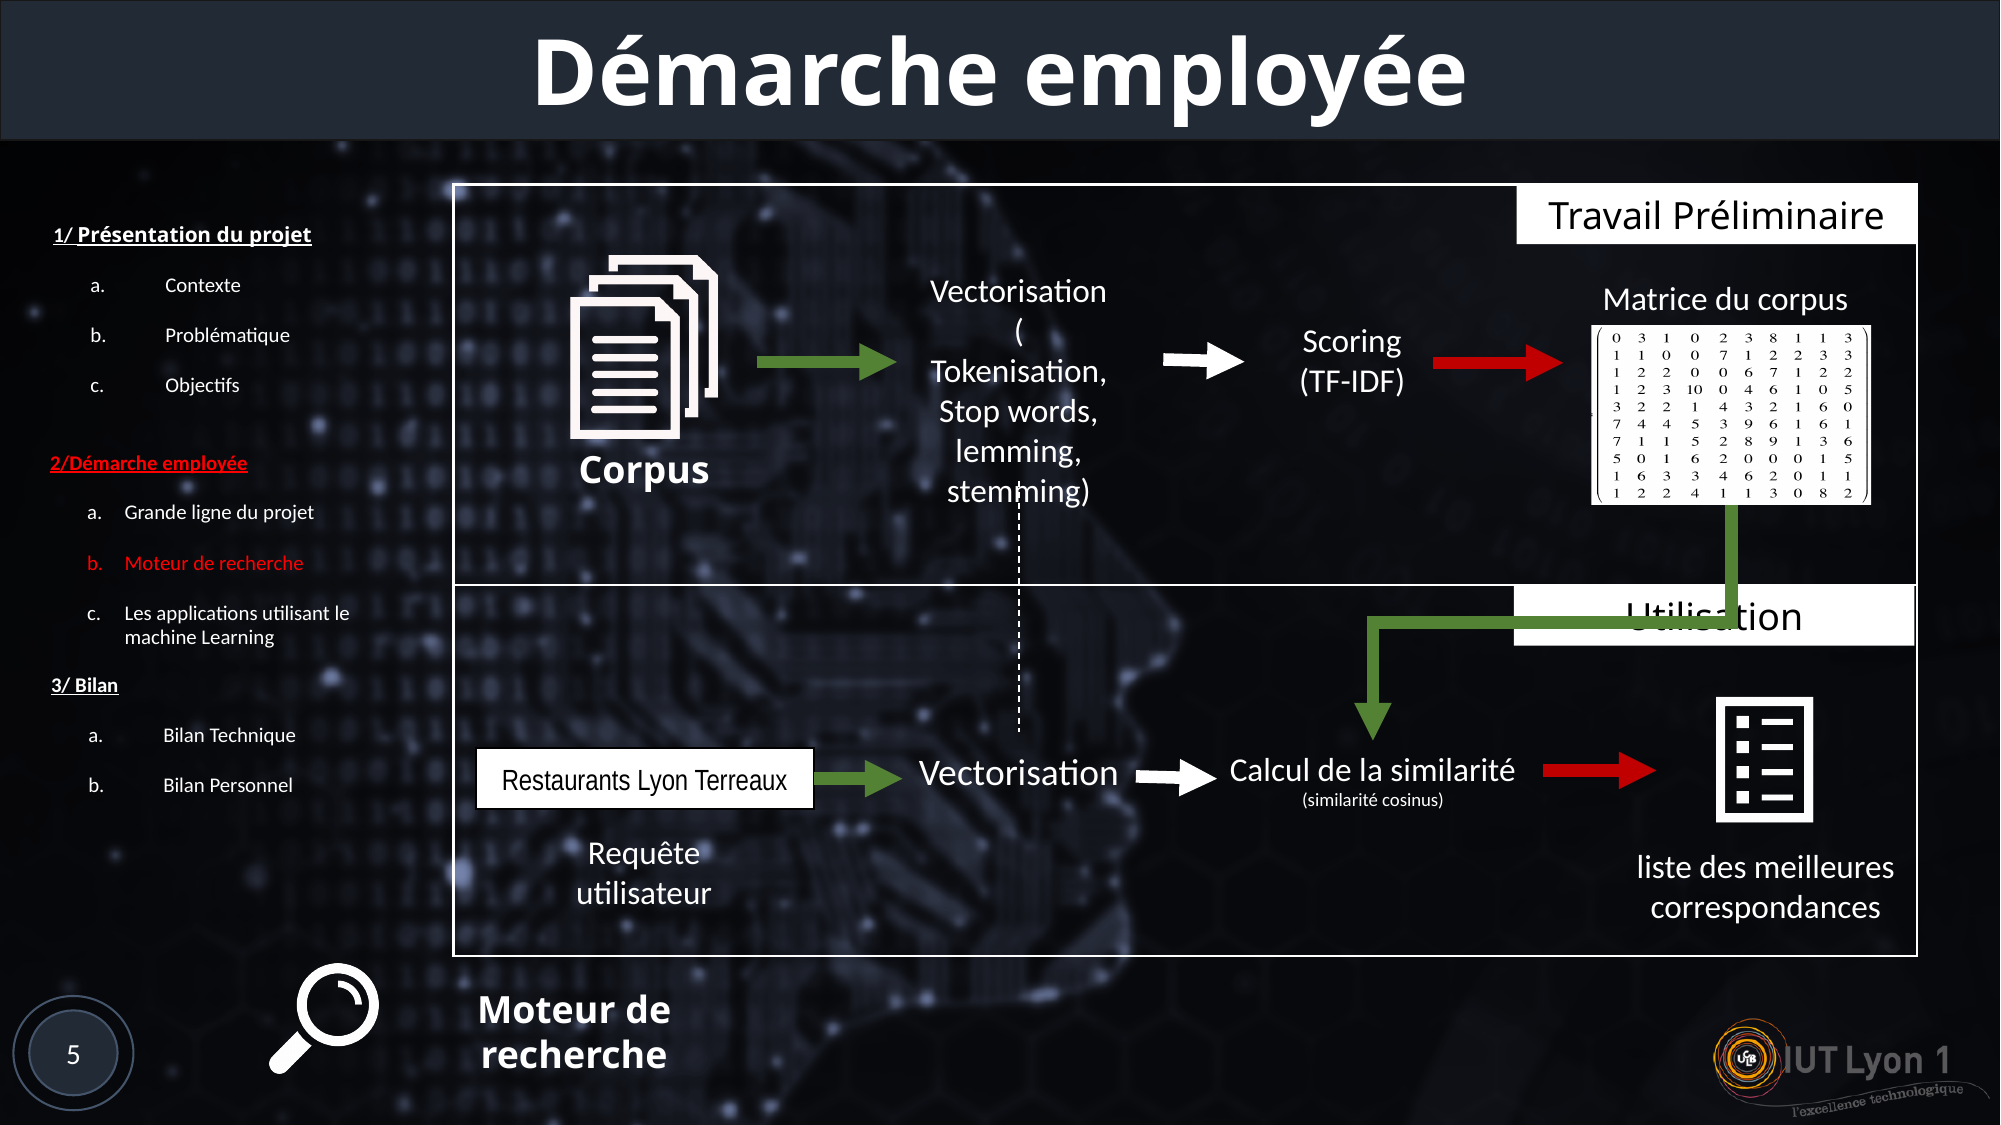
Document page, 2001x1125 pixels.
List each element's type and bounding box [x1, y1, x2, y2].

text_box [13, 995, 134, 1111]
text_box [1434, 443, 1671, 802]
picture [0, 0, 2000, 1125]
